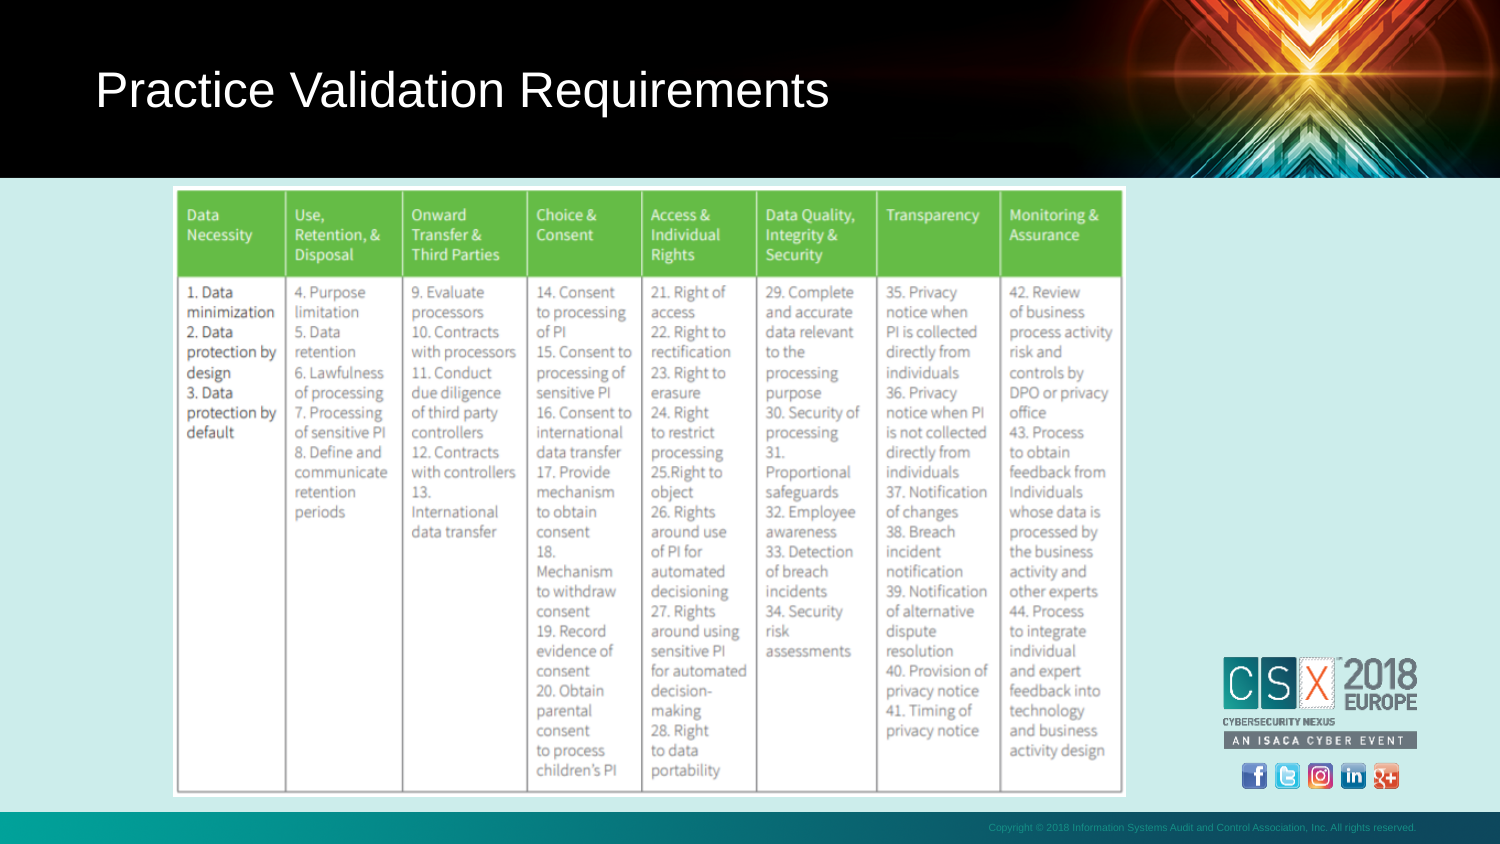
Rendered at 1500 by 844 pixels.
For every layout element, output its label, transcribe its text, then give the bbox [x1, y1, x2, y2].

picture [0, 0, 1500, 844]
list Practice Validation Requirements [80, 0, 1219, 176]
